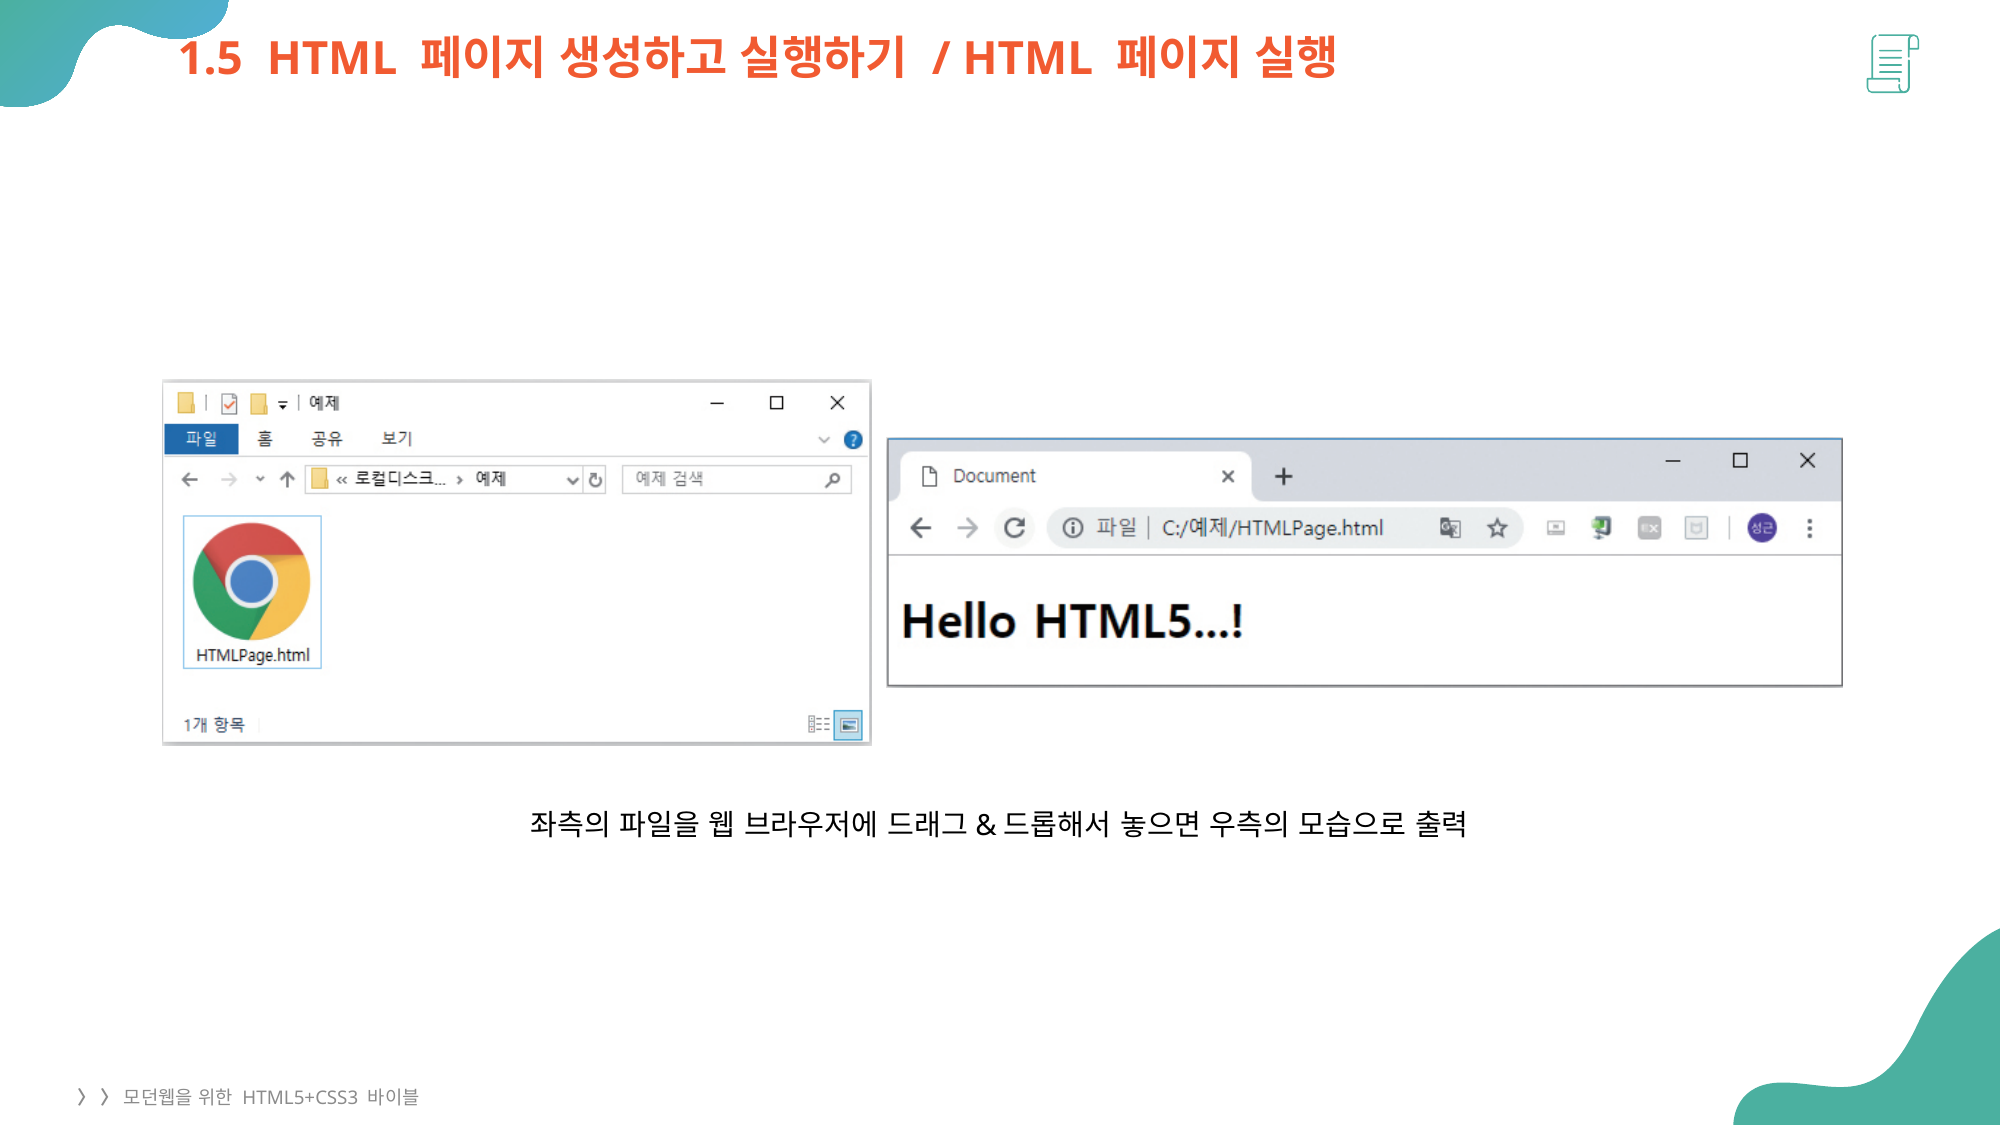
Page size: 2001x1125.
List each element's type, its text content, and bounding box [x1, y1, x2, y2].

text_box 좌측의 파일을 웹 브라우저에 드래그&드롭해서 놓으면 우측의 모습으로 출력 [515, 798, 1484, 849]
title 1.5 HTML 페이지 생성하고 실행하기 / HTML 페이지 실행 [162, 27, 2000, 93]
picture [886, 437, 1843, 688]
footer 〉 〉 모던웹을 위한 HTML5+CSS3 바이블 [63, 1085, 738, 1109]
picture [162, 379, 872, 746]
